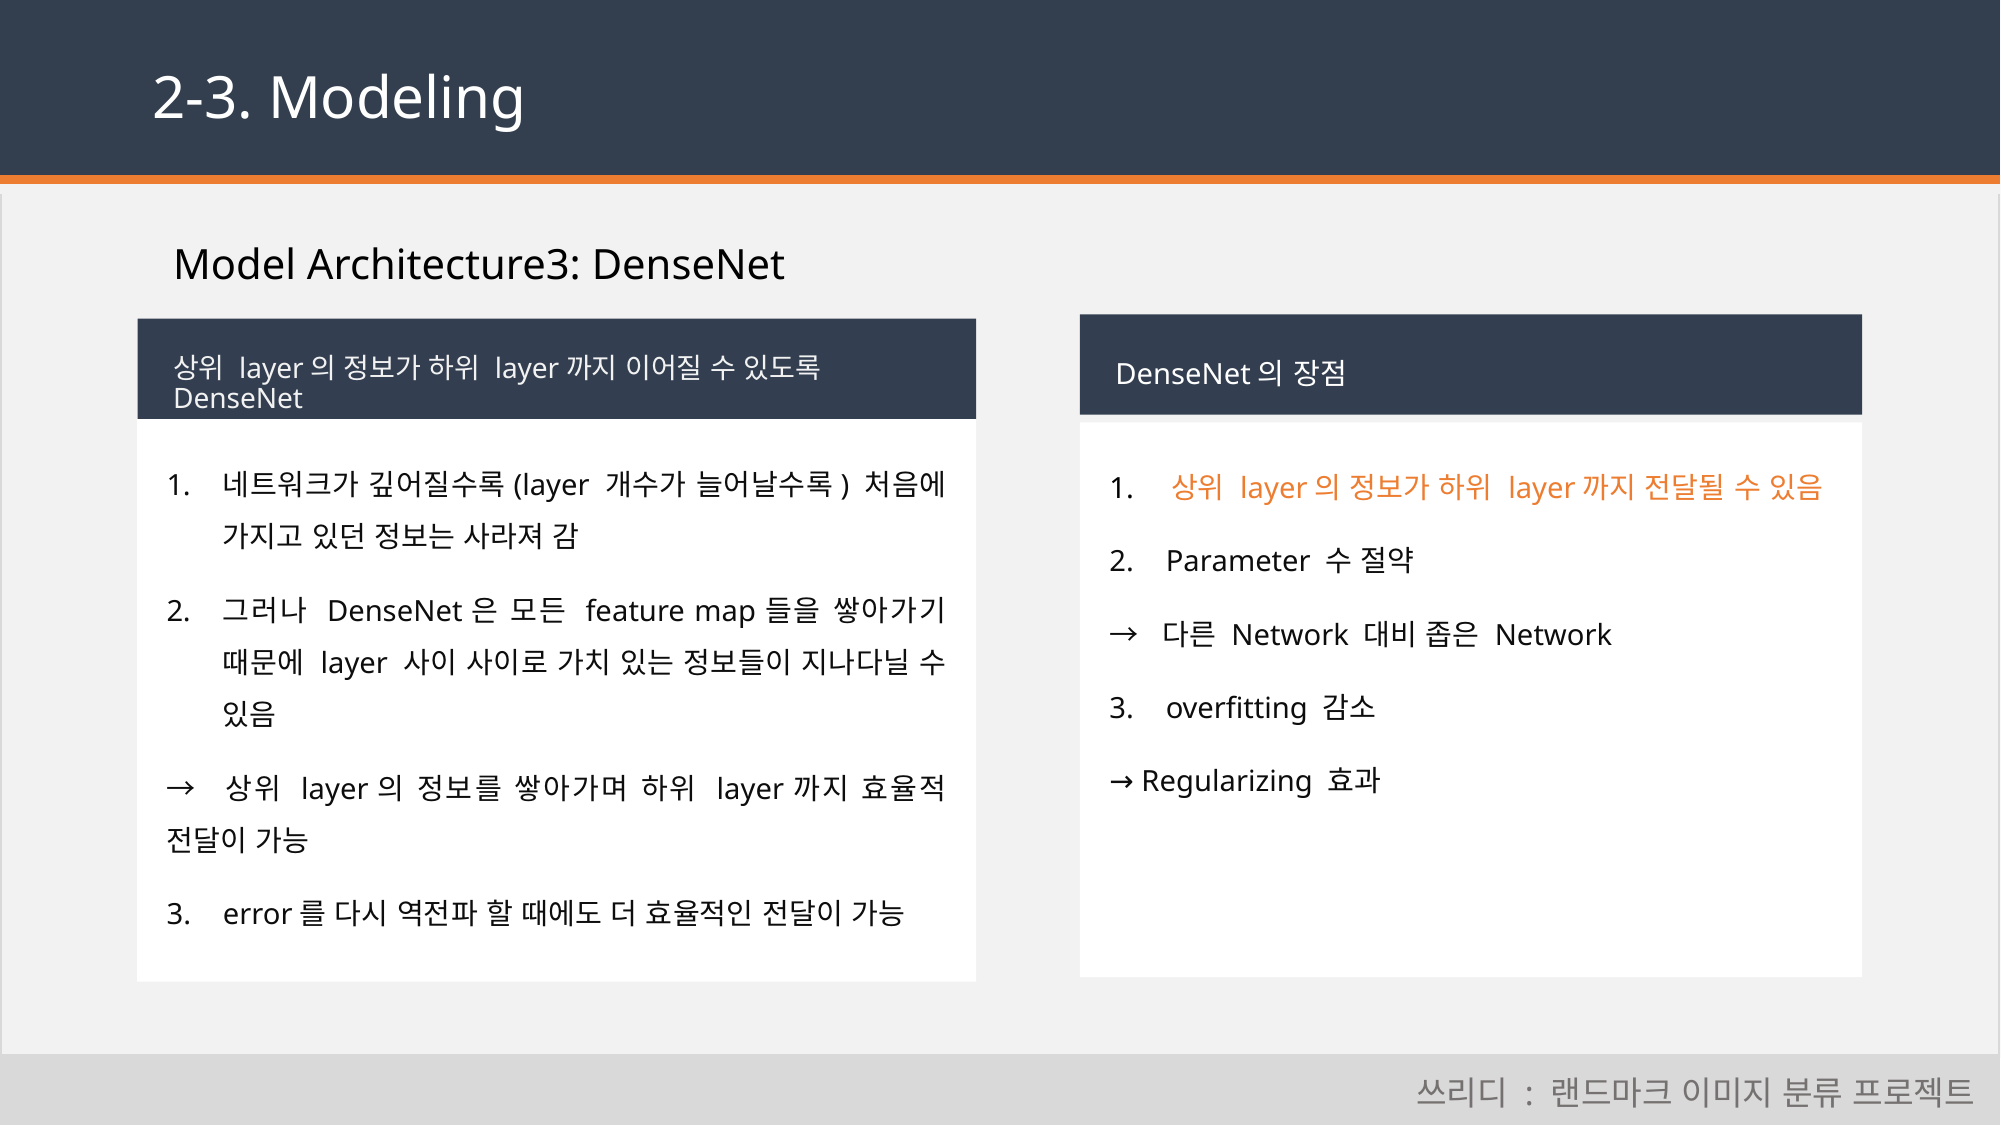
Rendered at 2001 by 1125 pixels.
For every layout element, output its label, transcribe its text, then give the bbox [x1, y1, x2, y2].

text_box Model Architecture3: DenseNet [137, 208, 1863, 315]
text_box 1. 상위 layer의 정보가 하위 layer까지 전달될 수 있음 Parameter 수 절약 → 다른 Network 대비 좁은 Network overfitting 감소 → Regularizing 효과 [1079, 422, 1863, 978]
title 2-3. Modeling [137, 60, 1863, 152]
text_box DenseNet의 장점 [1079, 314, 1863, 415]
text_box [137, 318, 977, 982]
